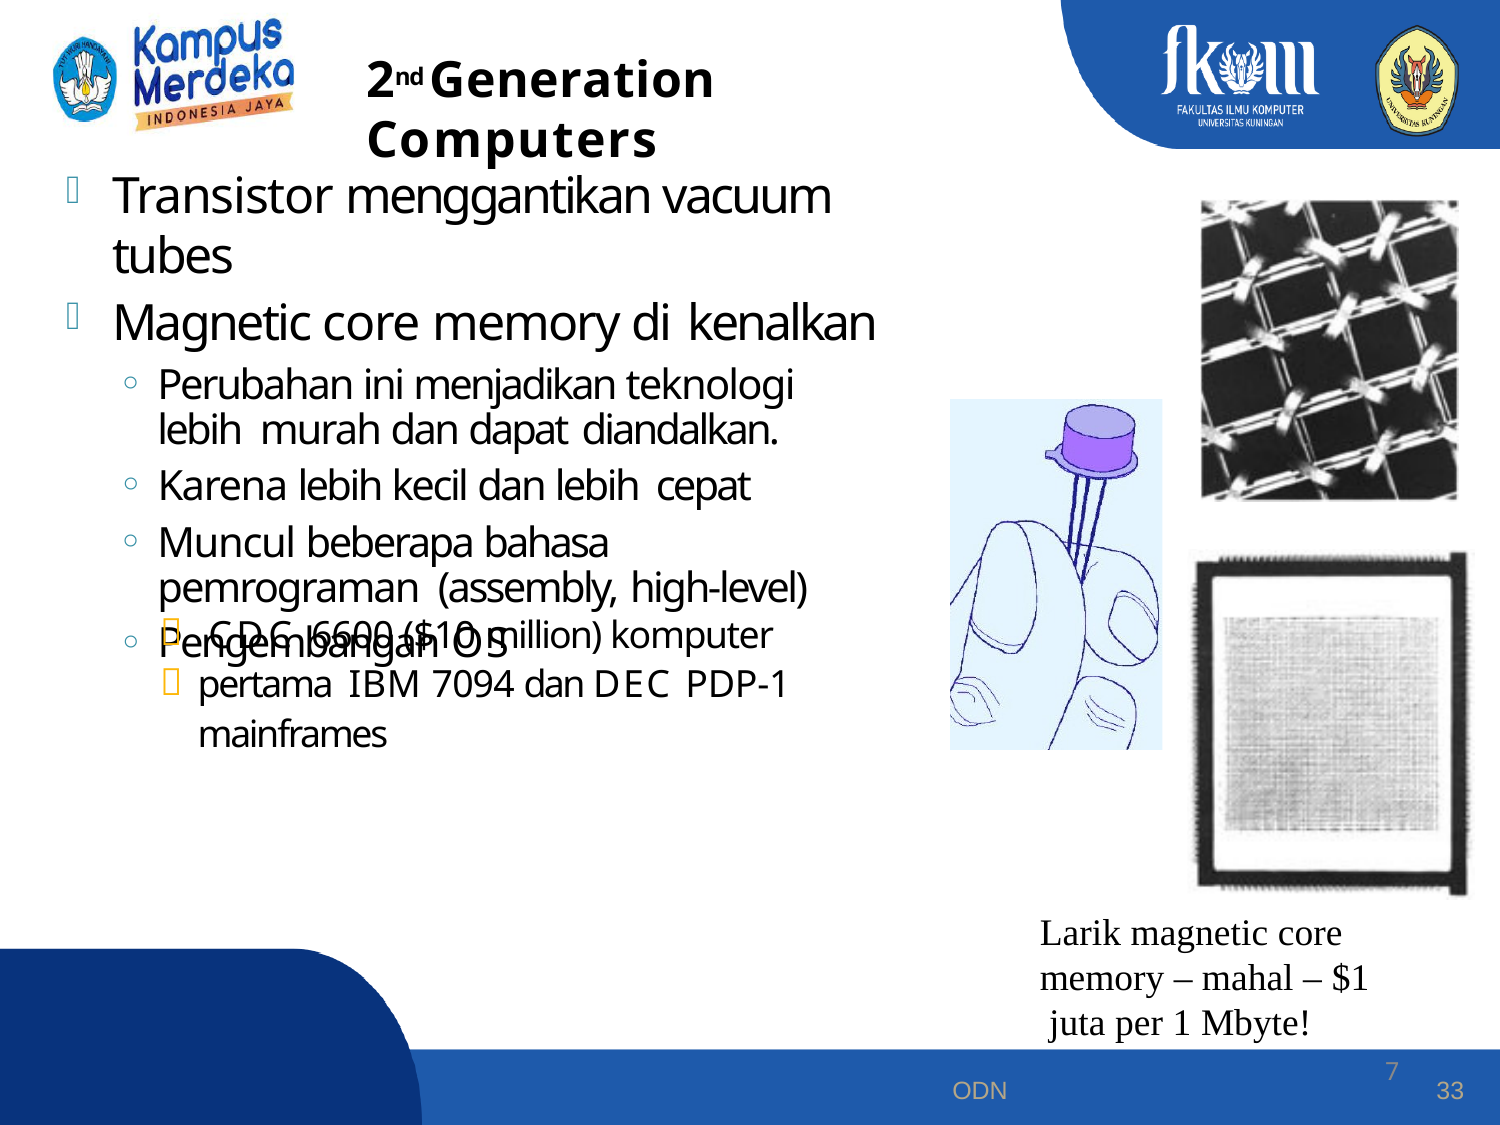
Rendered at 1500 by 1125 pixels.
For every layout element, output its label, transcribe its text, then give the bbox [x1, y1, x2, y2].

text_box [1200, 199, 1459, 502]
picture [0, 0, 1500, 1125]
text_box [950, 399, 1163, 750]
text_box 7 [1378, 1055, 1417, 1090]
text_box Transistor menggantikan vacuum tubes Magnetic core memory di kenalkan Perubahan ini menjadikan teknologi lebih murah dan dapat diandalkan. Karena lebih kecil dan lebih cepat Muncul beberapa bahasa pemrograman (assembly, high-level) Pengembangan OS [59, 155, 909, 667]
text_box 33 [1434, 1075, 1467, 1105]
text_box ODN [950, 1075, 1010, 1105]
text_box   [158, 601, 176, 703]
text_box Larik magnetic core memory – mahal – $1 juta per 1 Mbyte! [1037, 905, 1372, 1043]
title 2nd Generation Computers [360, 11, 1010, 201]
text_box [1187, 549, 1475, 900]
text_box CDC 6600 ($10 million) komputer pertama IBM 7094 dan DEC PDP-1 mainframes [195, 604, 878, 755]
